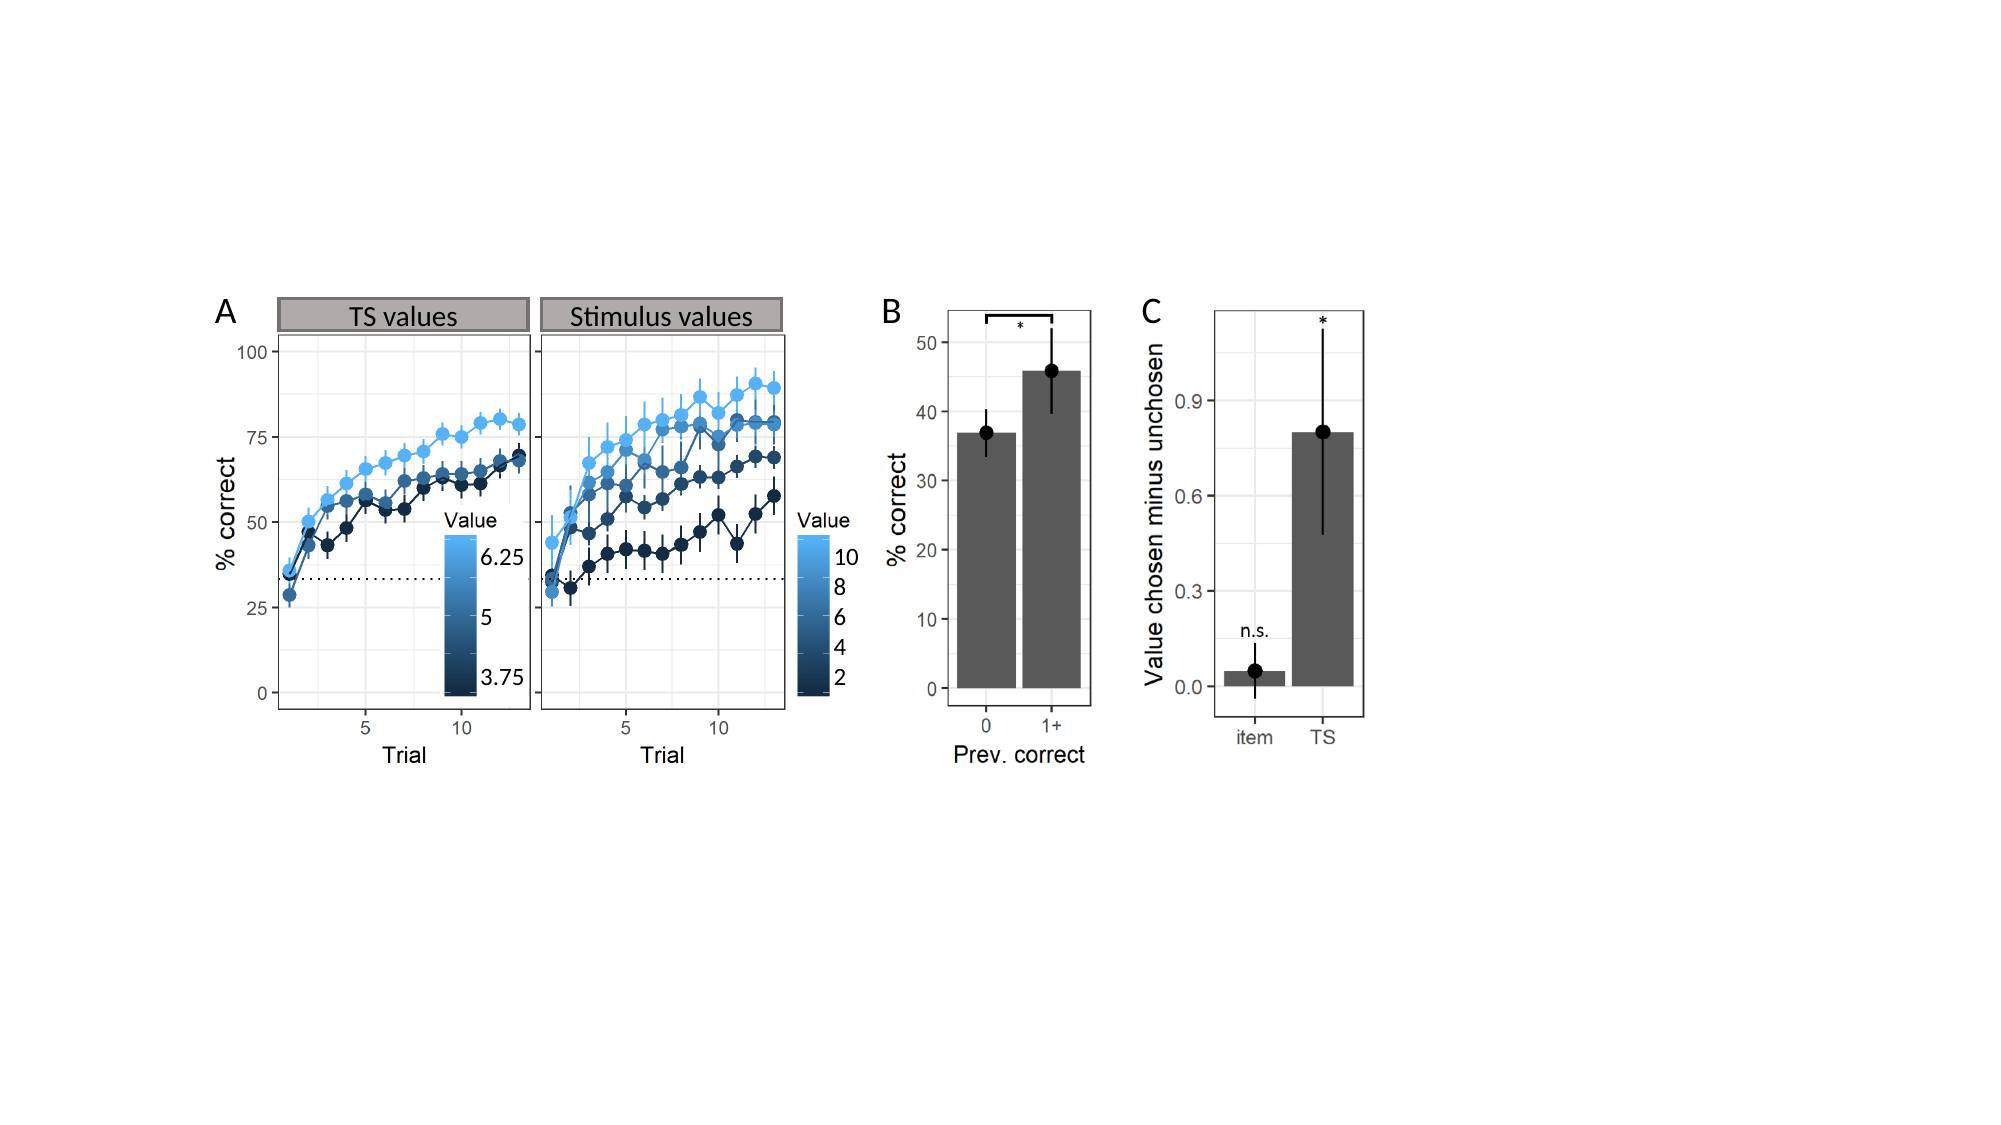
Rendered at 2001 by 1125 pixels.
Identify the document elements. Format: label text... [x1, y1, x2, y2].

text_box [440, 505, 541, 707]
text_box B [866, 278, 917, 339]
text_box C [1126, 278, 1177, 339]
text_box TS values [278, 298, 529, 323]
picture [1131, 298, 1376, 751]
text_box Stimulus values [541, 298, 783, 323]
text_box A [200, 278, 252, 323]
picture [876, 298, 1102, 774]
picture [196, 323, 792, 774]
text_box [793, 505, 895, 707]
